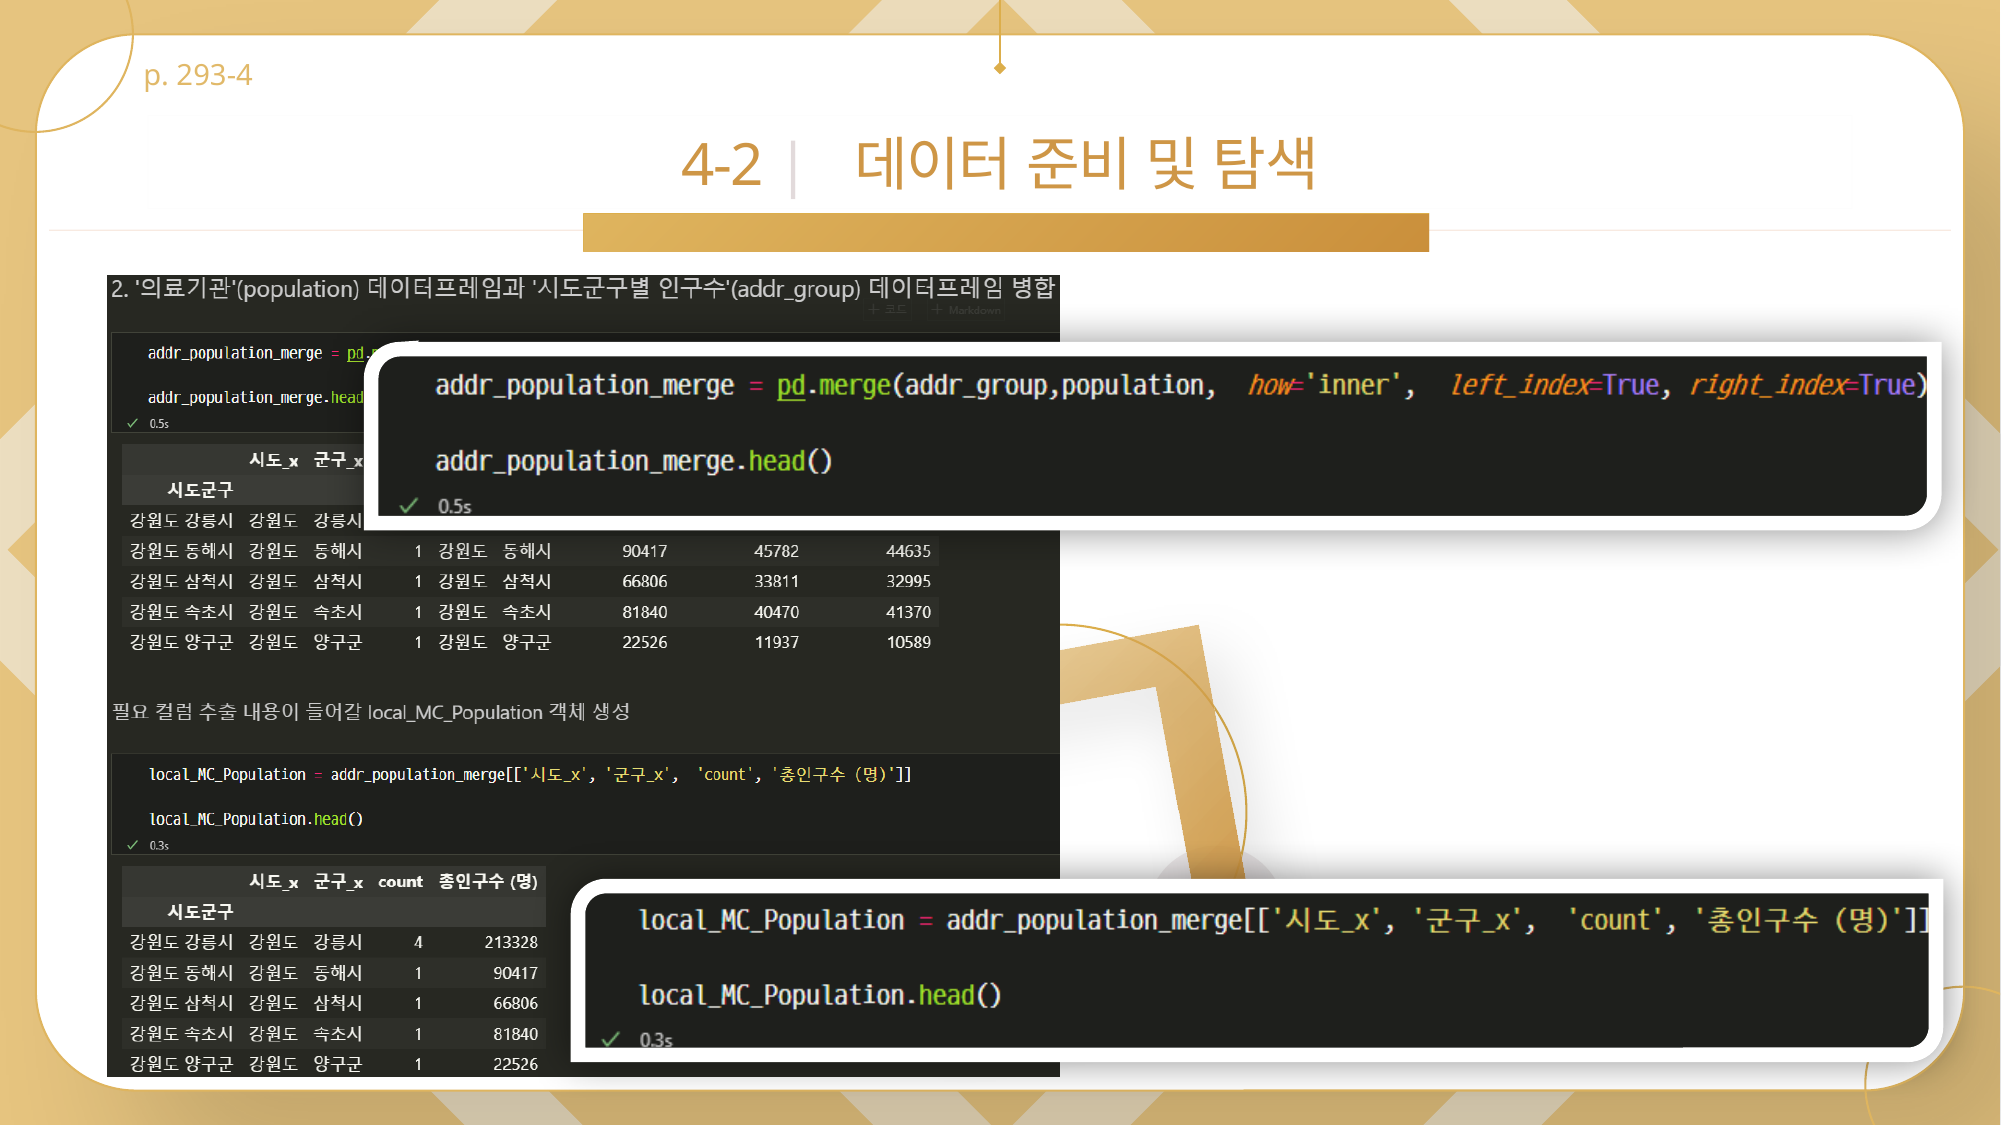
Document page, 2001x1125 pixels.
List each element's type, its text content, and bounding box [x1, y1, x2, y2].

text_box p. 293-4 [128, 49, 268, 99]
subtitle Part 3 빅데이터 분석 – 지리 정보 분석 [581, 210, 1432, 255]
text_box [1060, 612, 1253, 886]
picture [107, 275, 1936, 1077]
title 4-2 | 데이터 준비 및 탐색 [147, 115, 1853, 209]
